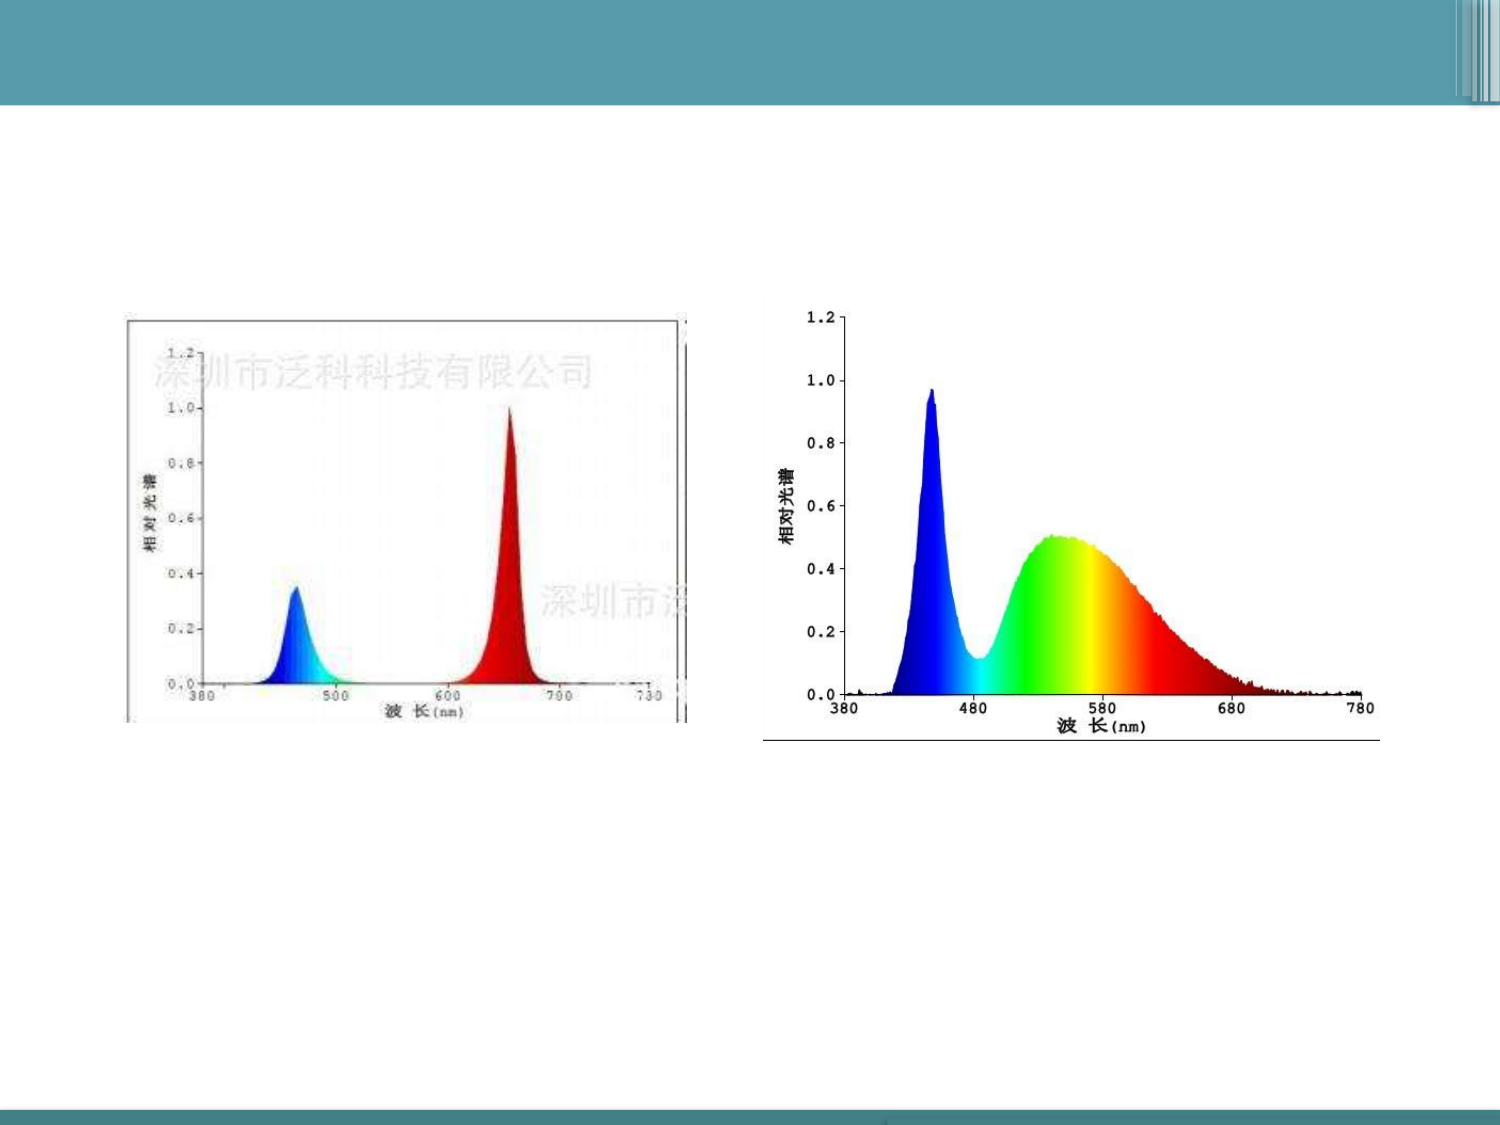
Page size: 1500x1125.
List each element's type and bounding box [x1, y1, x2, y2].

picture [763, 292, 1380, 742]
picture [116, 312, 688, 723]
